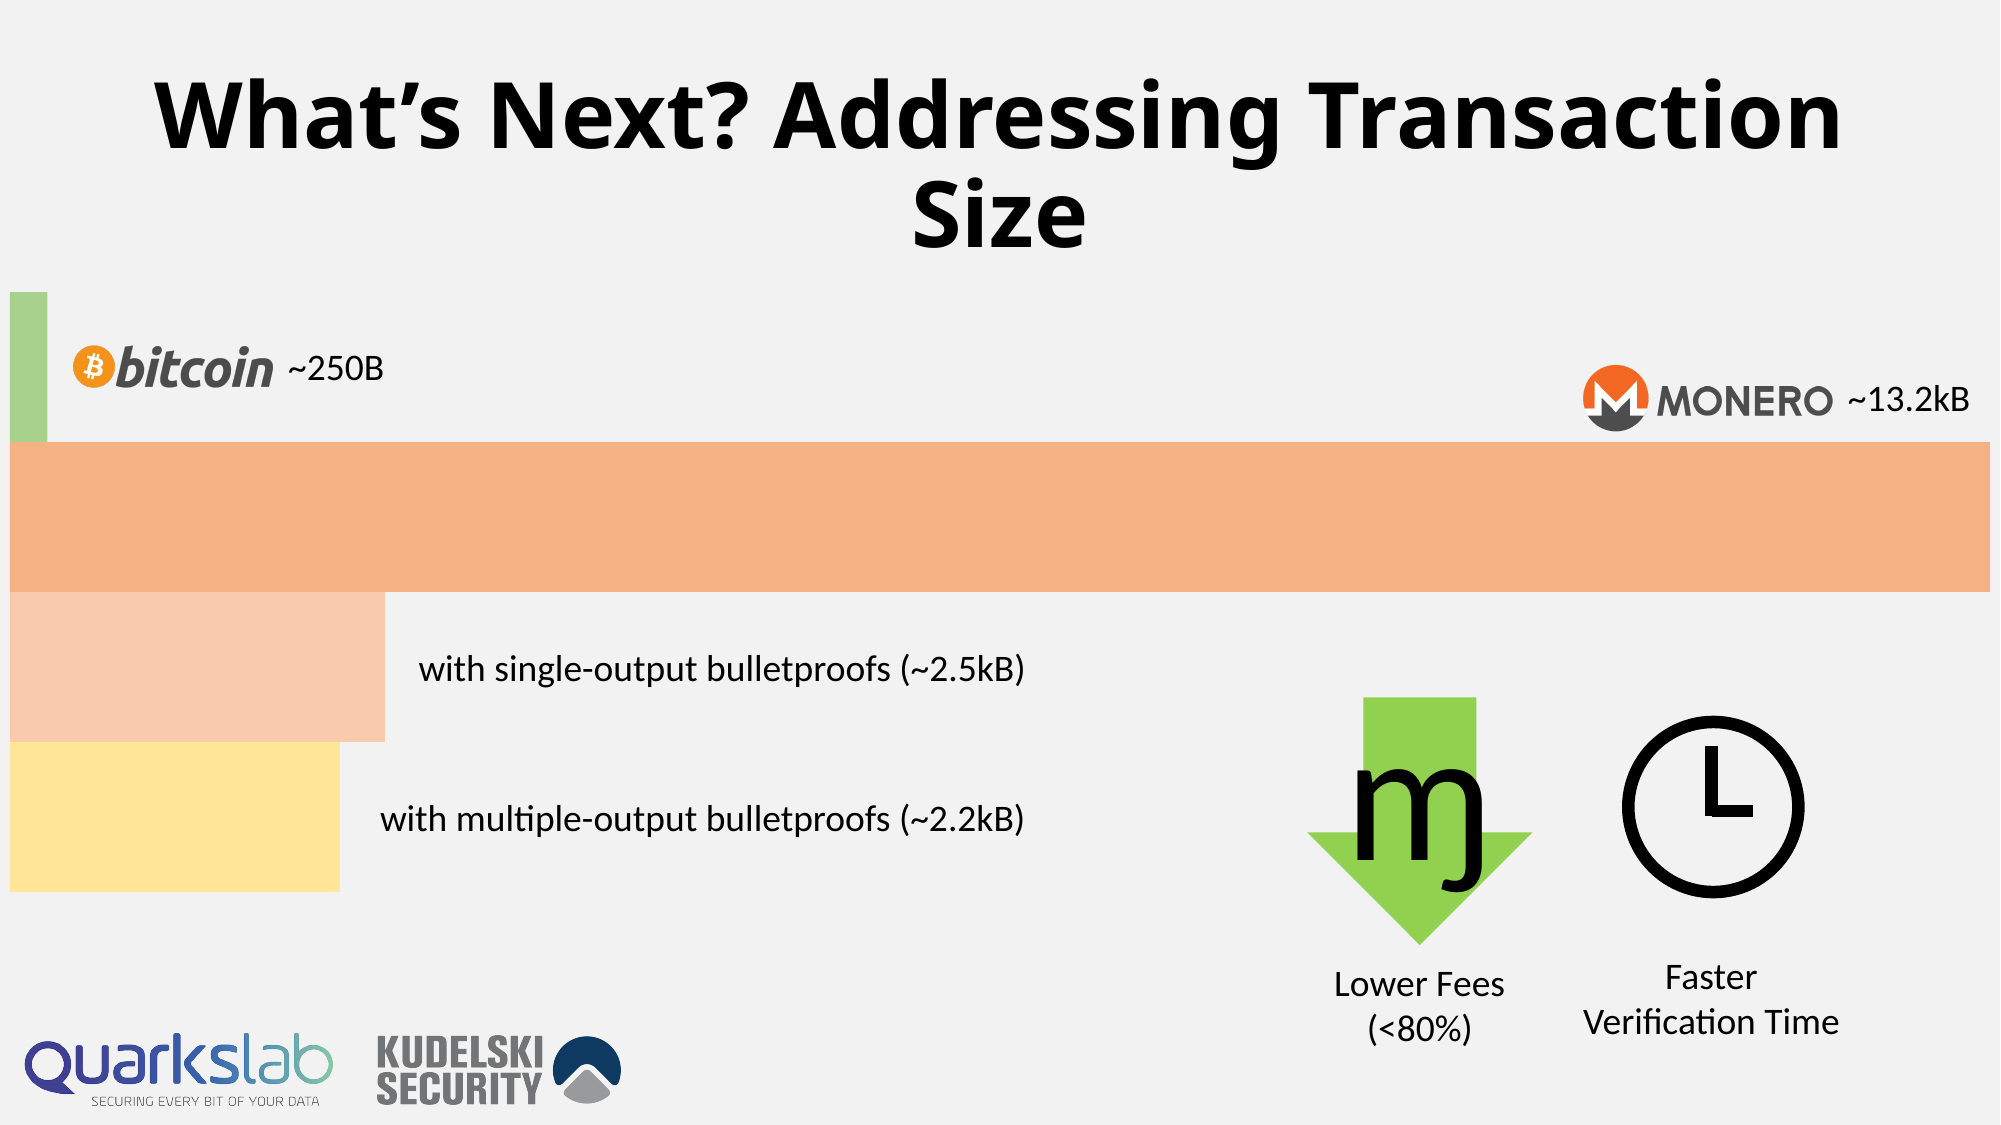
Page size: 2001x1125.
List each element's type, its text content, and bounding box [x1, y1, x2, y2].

picture [22, 1033, 333, 1107]
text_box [1307, 665, 1533, 1058]
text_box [1566, 721, 1857, 1051]
picture [377, 1035, 621, 1105]
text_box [9, 741, 1045, 893]
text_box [9, 593, 1045, 741]
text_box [9, 291, 401, 363]
title What’s Next? Addressing Transaction Size [137, 59, 1863, 278]
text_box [9, 363, 1990, 593]
